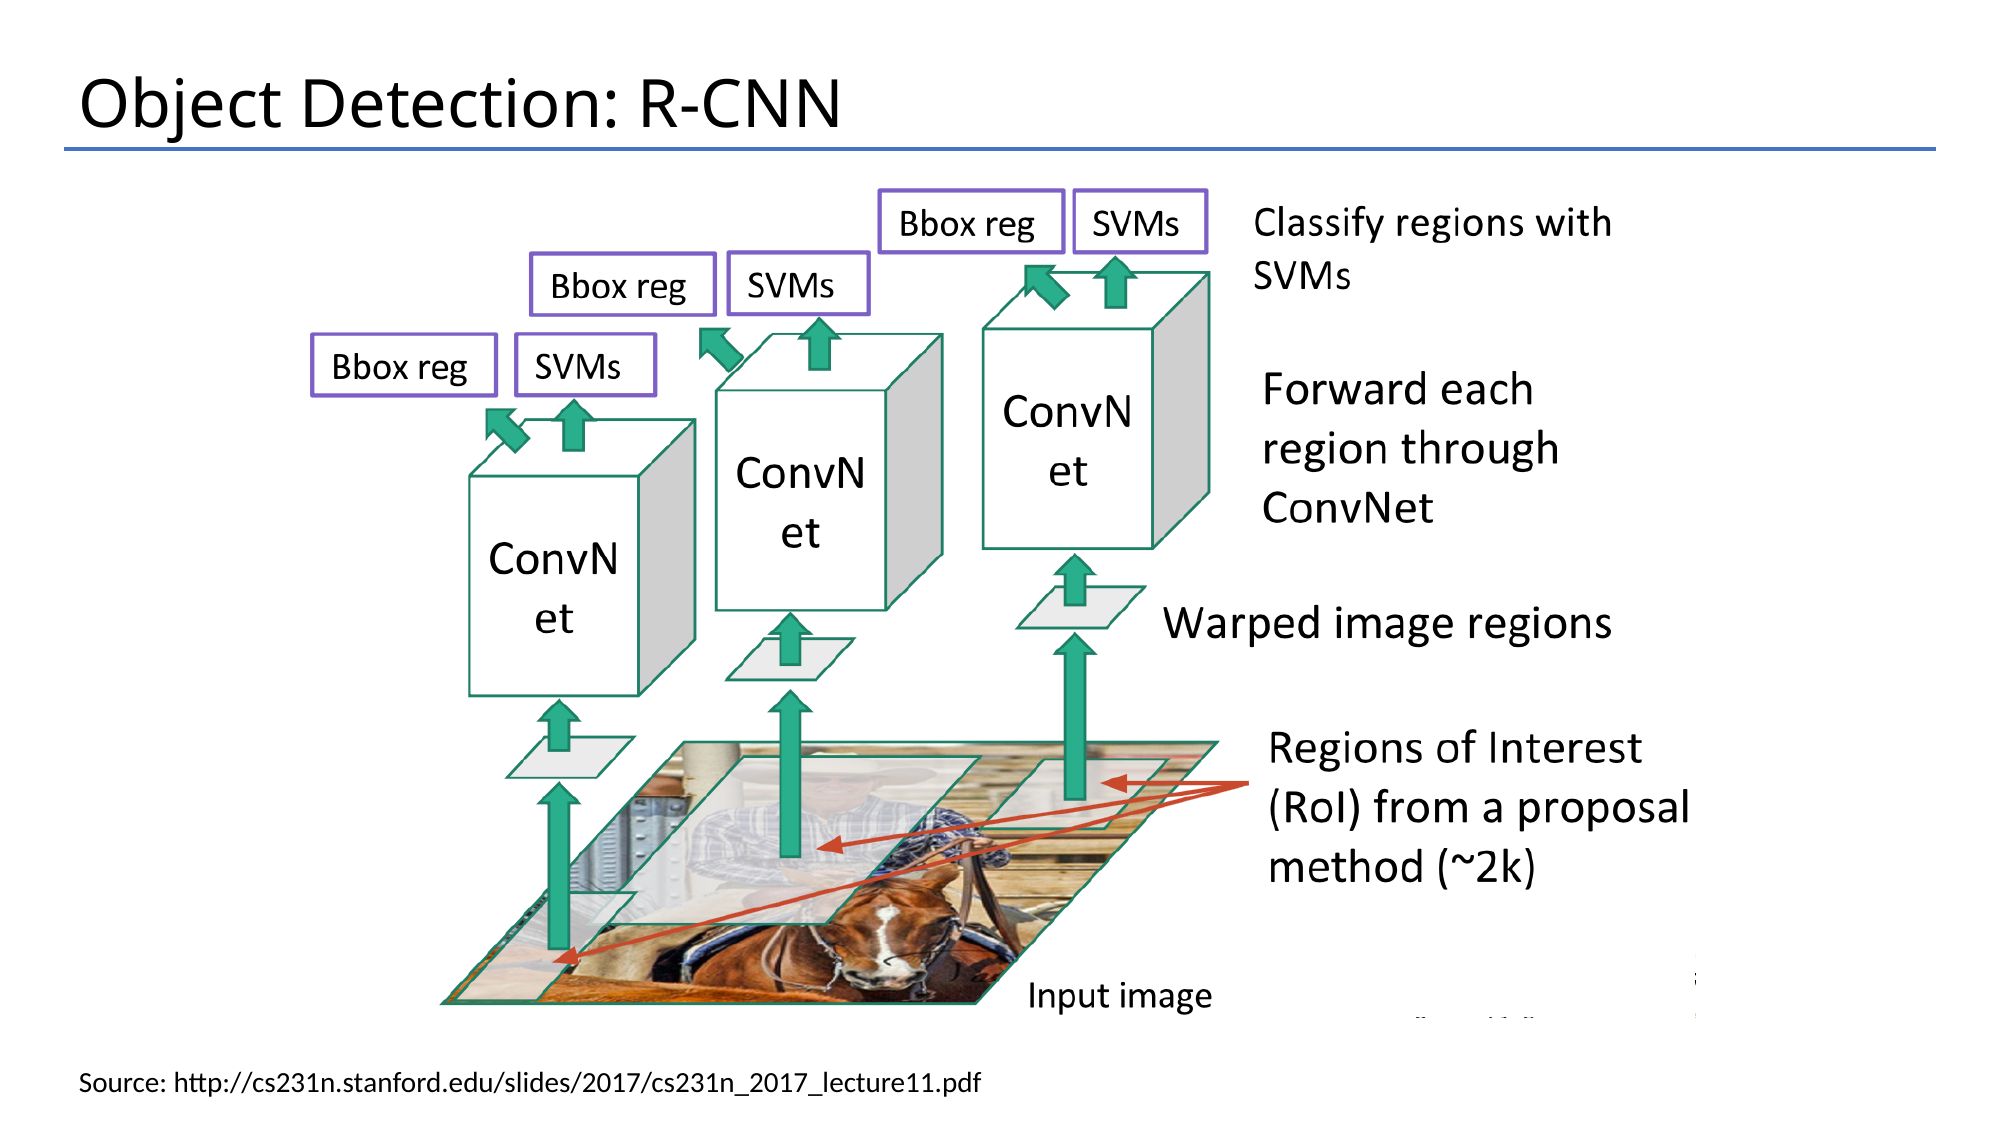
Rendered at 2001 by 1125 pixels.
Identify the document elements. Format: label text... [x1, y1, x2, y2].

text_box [63, 52, 1936, 149]
text_box Source: http://cs231n.stanford.edu/slides/2017/cs231n_2017_lecture11.pdf [63, 1055, 1784, 1106]
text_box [304, 187, 1695, 1018]
